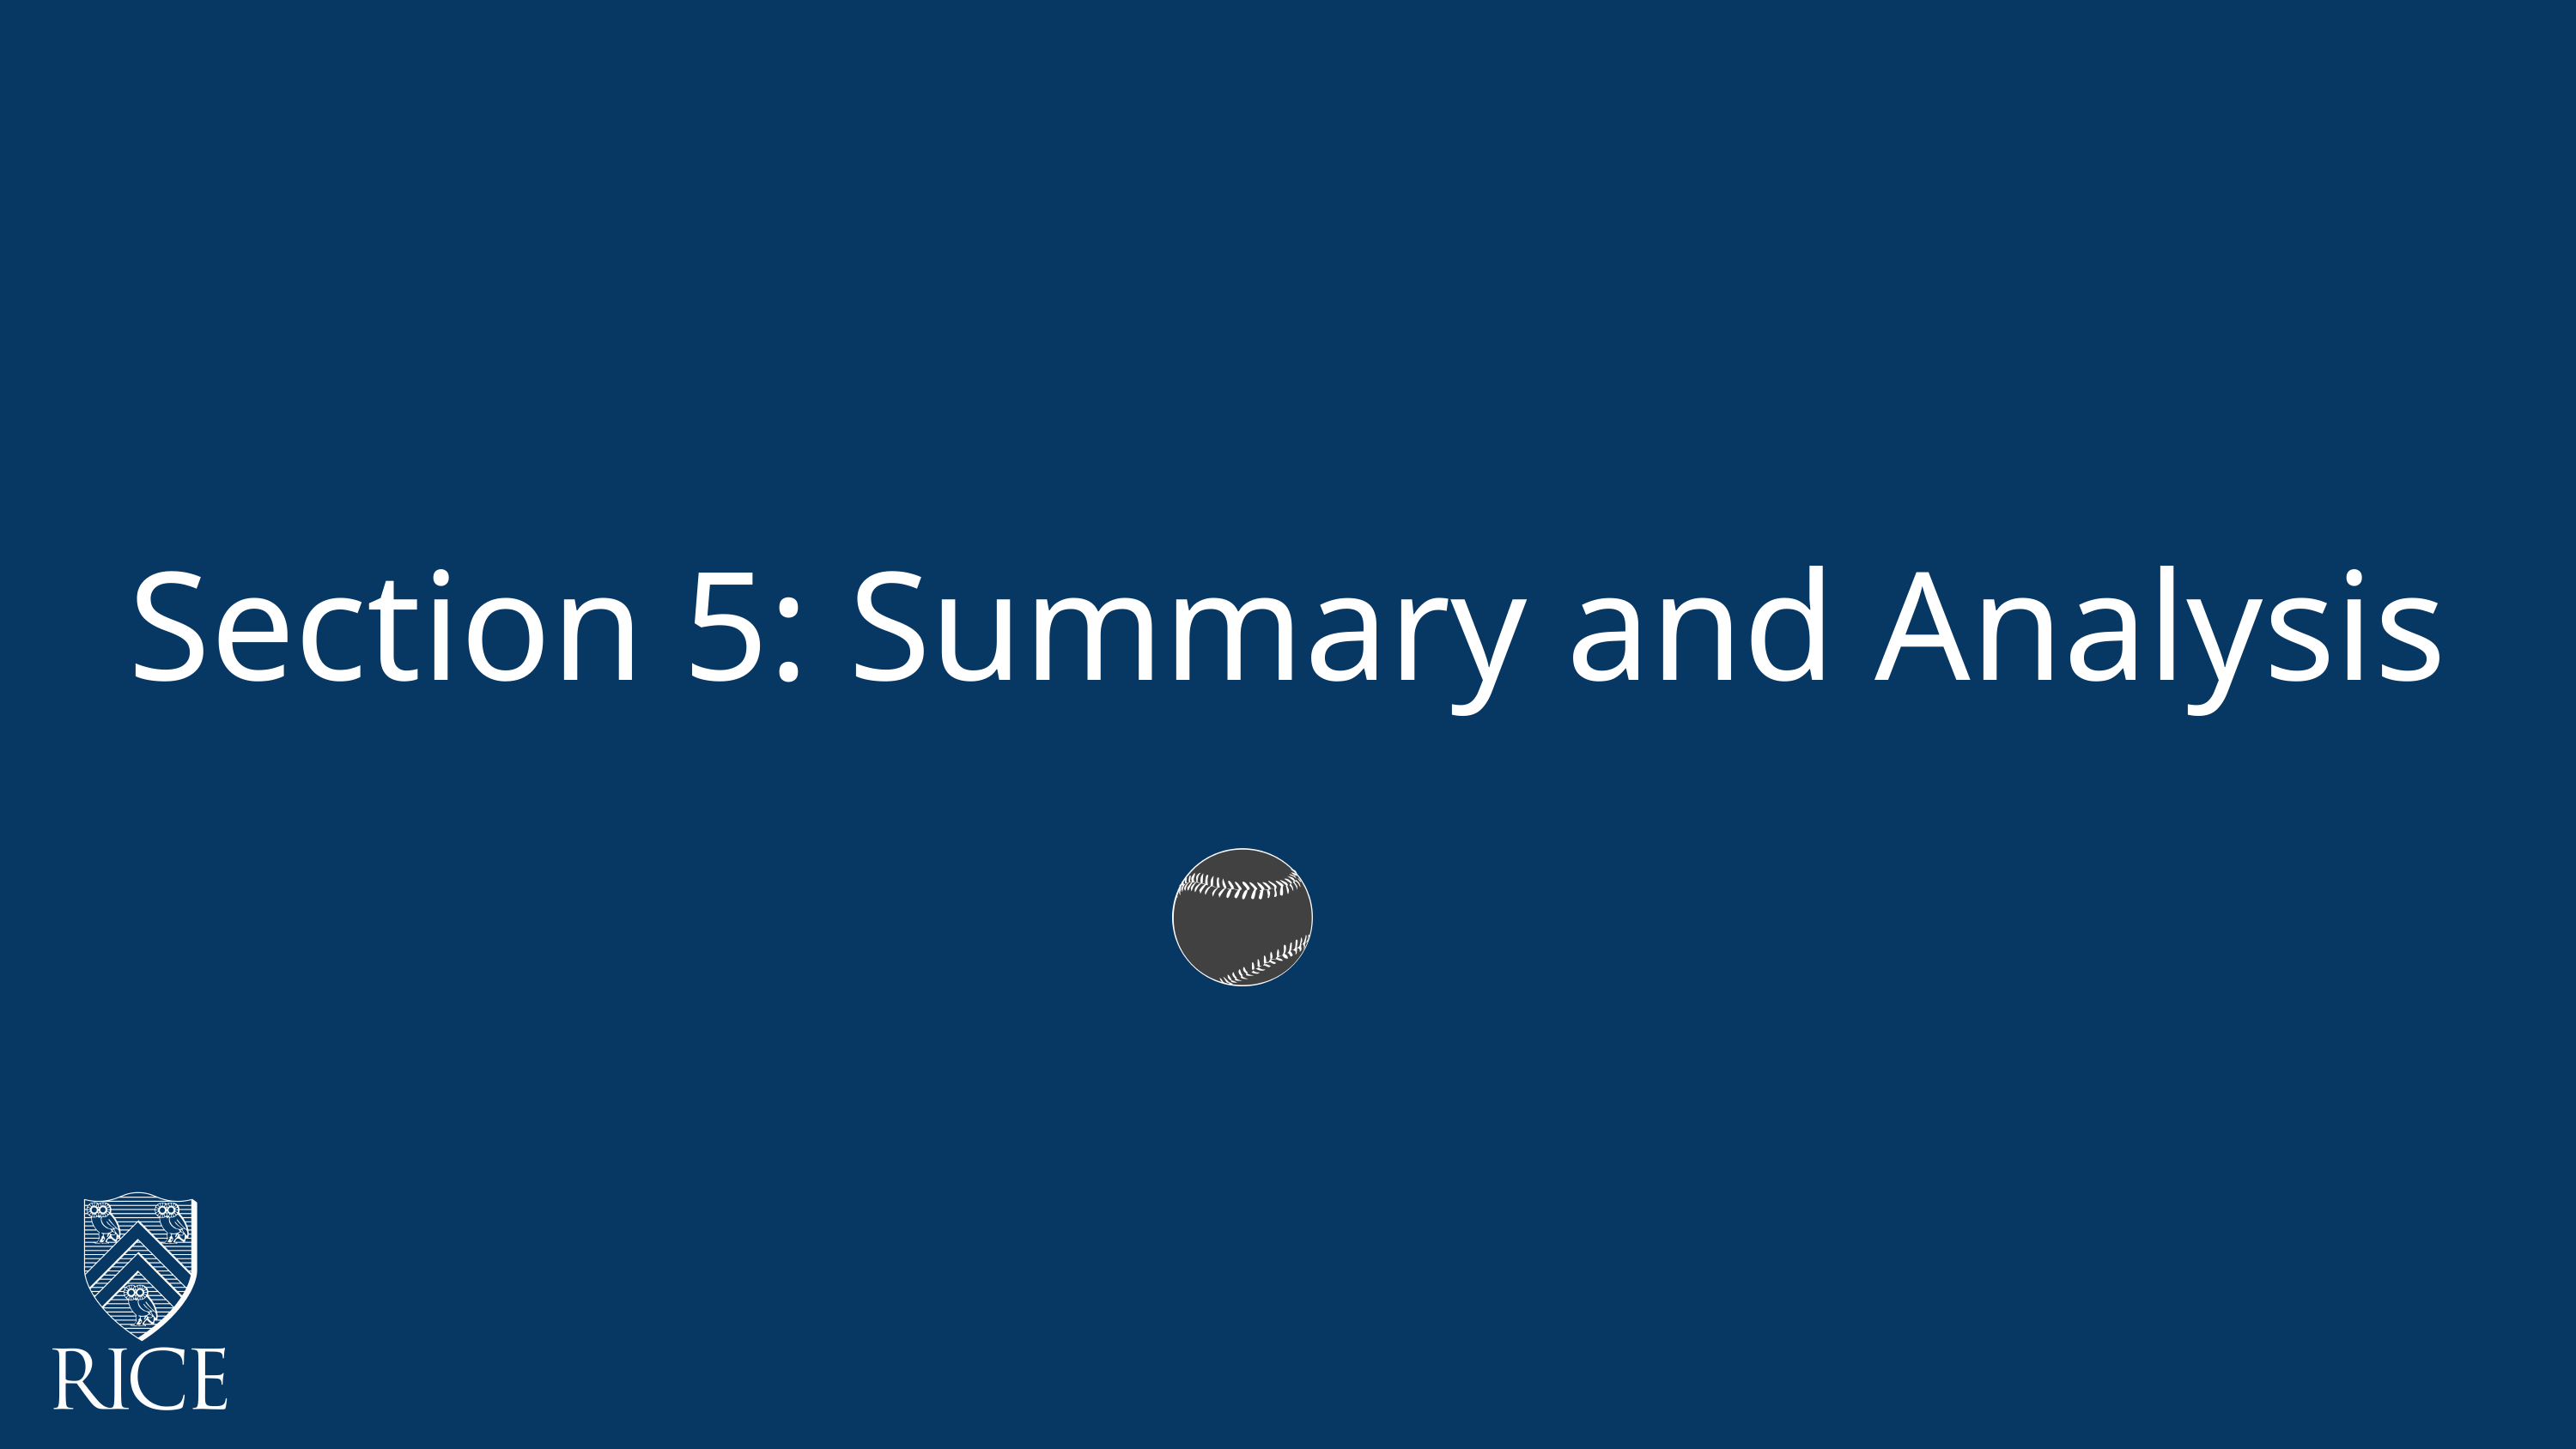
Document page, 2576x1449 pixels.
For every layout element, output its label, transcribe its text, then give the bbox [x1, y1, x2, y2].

picture [20, 1182, 258, 1421]
title Section 5: Summary and Analysis [88, 501, 2488, 739]
picture [1171, 848, 1313, 986]
